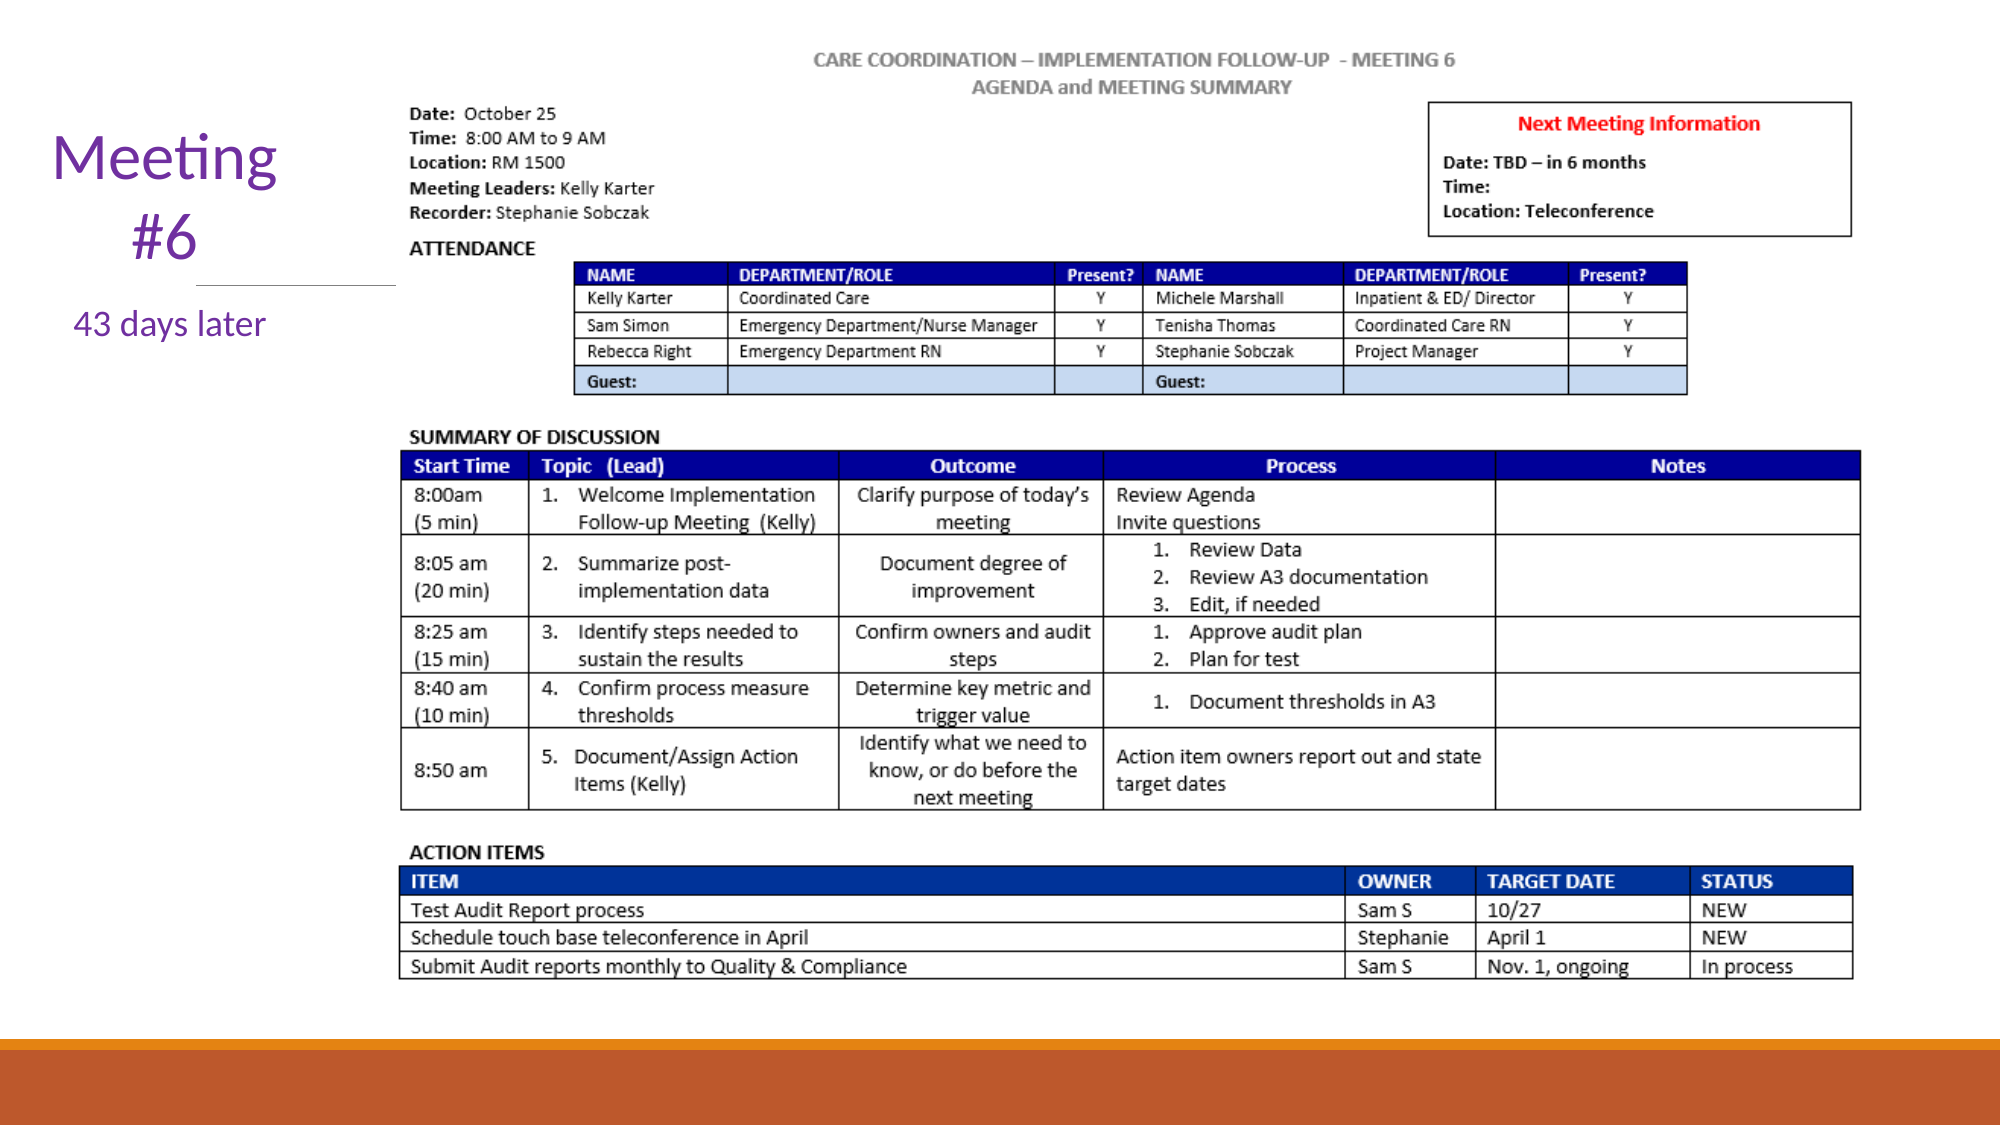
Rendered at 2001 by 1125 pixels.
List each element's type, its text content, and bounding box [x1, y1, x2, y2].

picture [395, 41, 1870, 1002]
text_box Meeting #6 [25, 105, 304, 280]
text_box 43 days later [58, 292, 362, 352]
